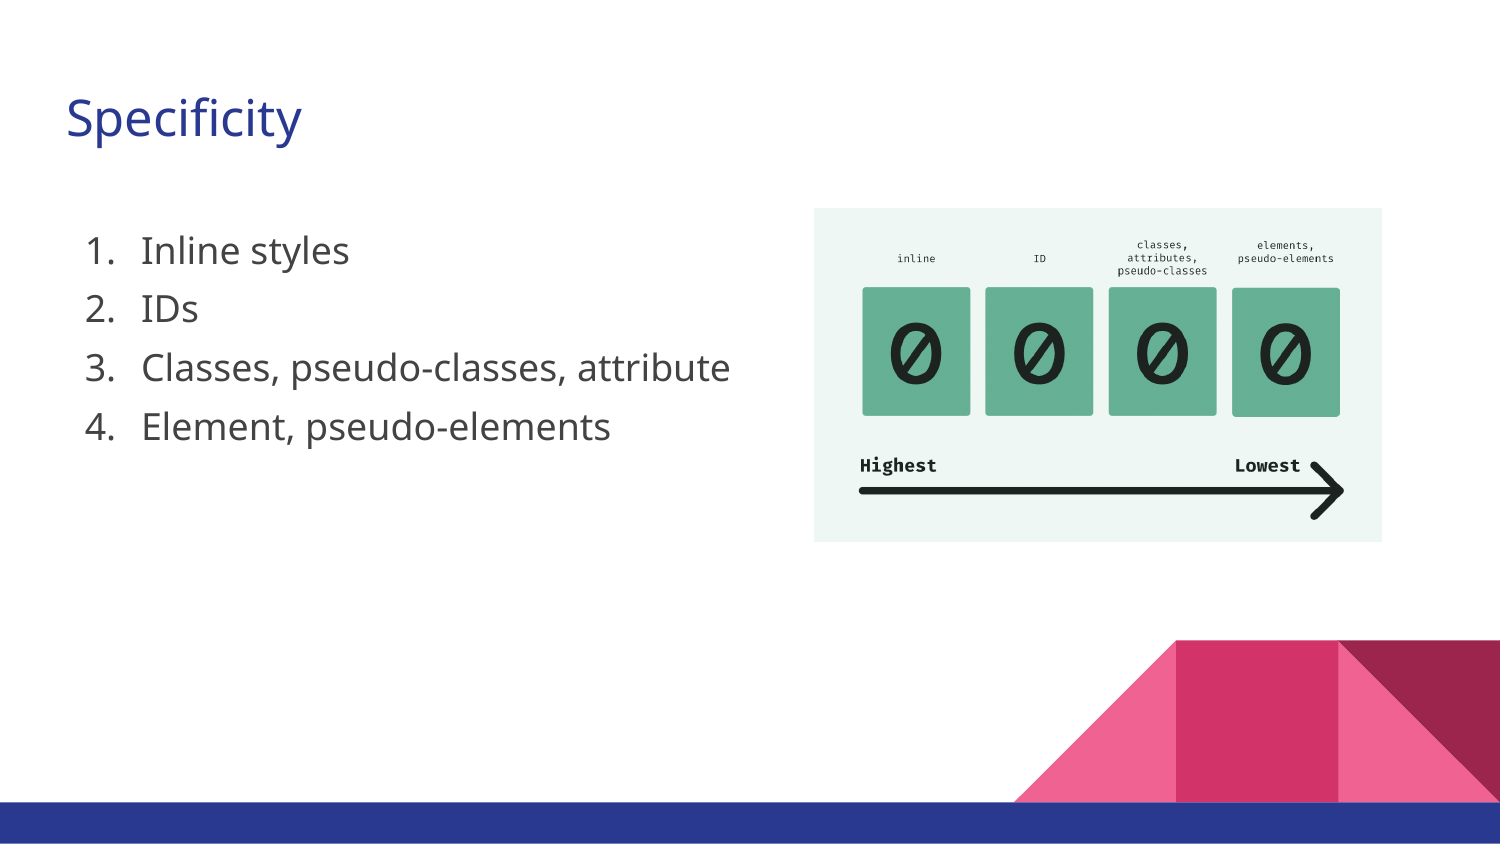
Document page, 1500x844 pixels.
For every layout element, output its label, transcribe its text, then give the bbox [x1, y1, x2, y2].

picture [814, 208, 1383, 543]
title Specificity [51, 67, 1449, 167]
list Inline styles IDs Classes, pseudo-classes, attribute Element, pseudo-elements [51, 201, 1449, 750]
